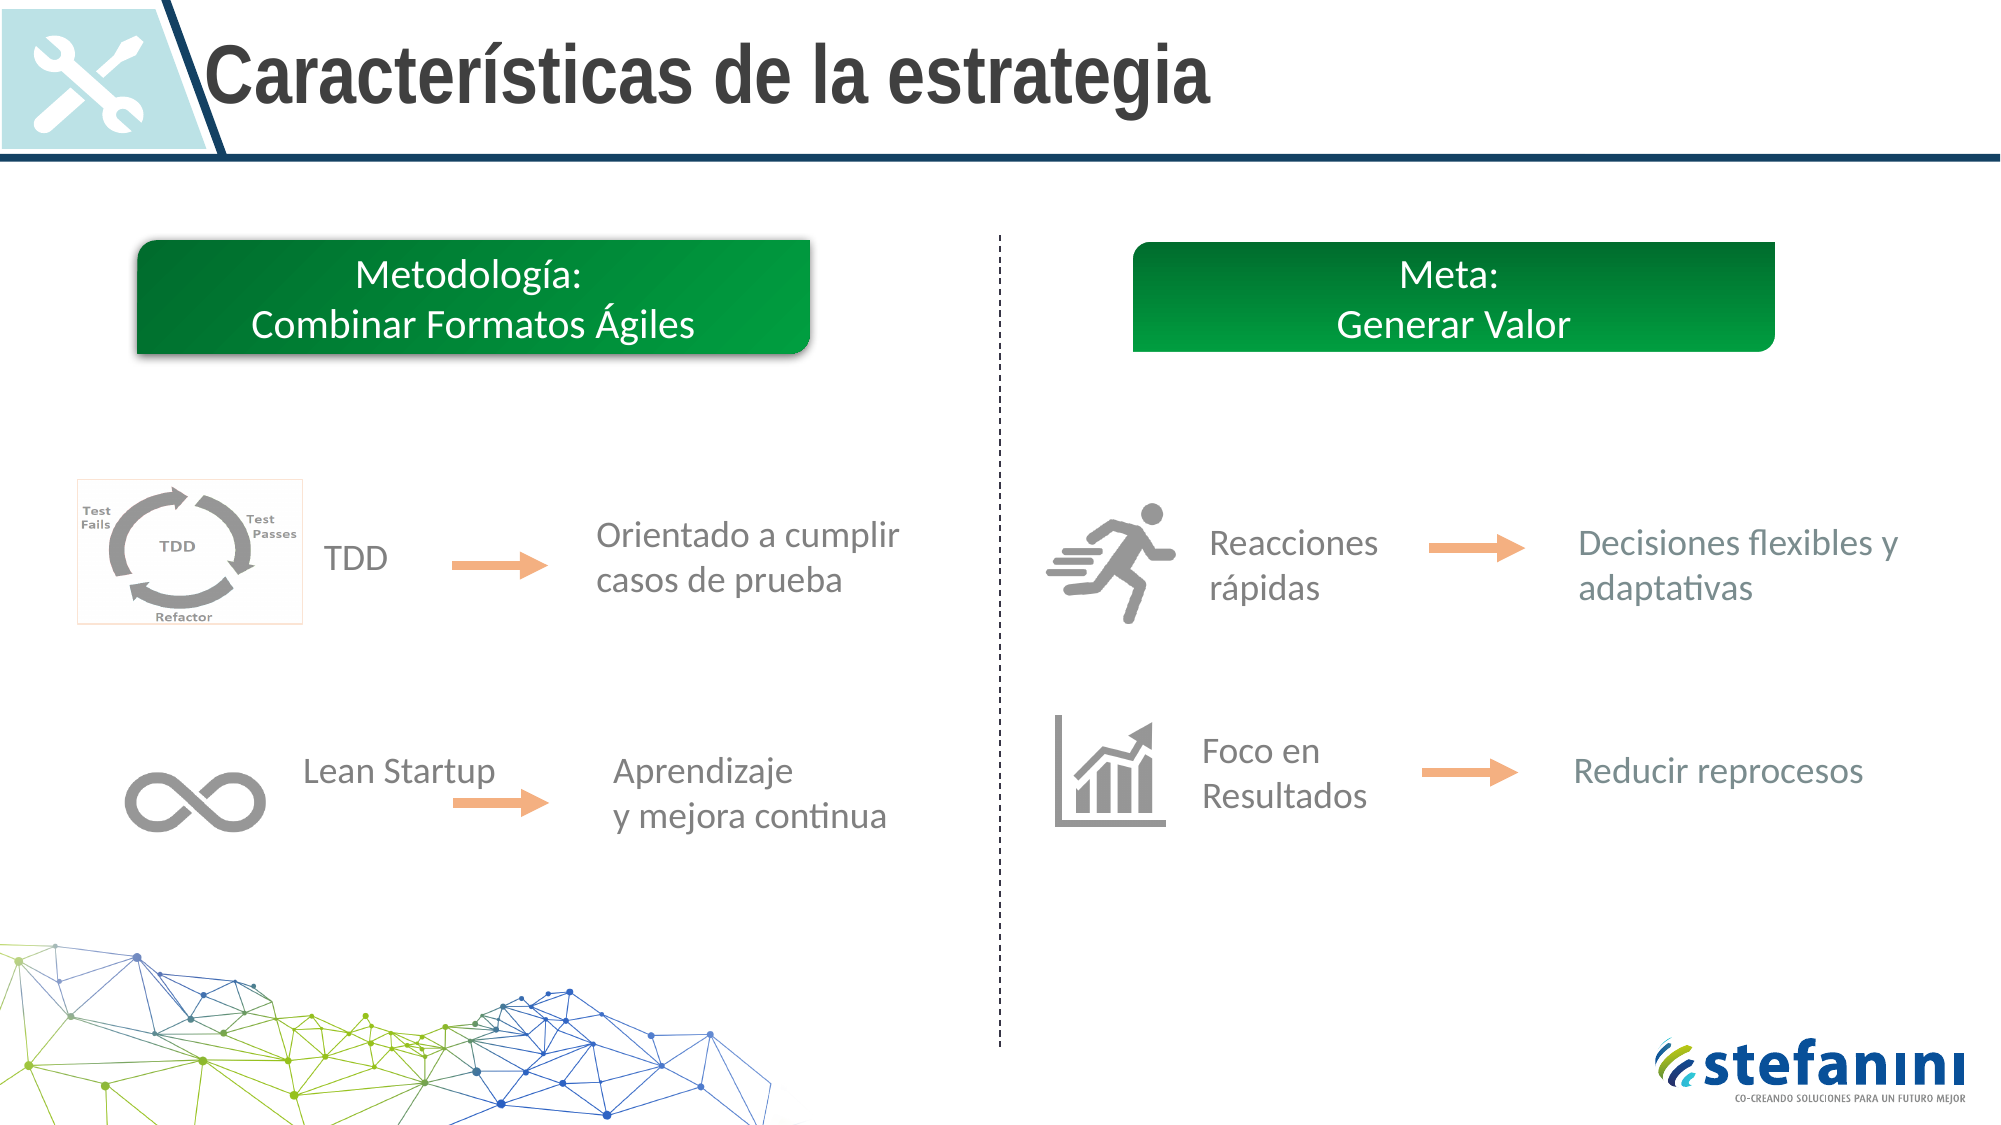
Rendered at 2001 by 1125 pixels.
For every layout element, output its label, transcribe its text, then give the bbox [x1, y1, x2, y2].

text_box Foco en Resultados [1187, 718, 1411, 825]
picture [1055, 715, 1166, 827]
text_box Meta: Generar Valor [1131, 240, 1777, 354]
picture [1041, 494, 1180, 633]
text_box Reacciones rápidas [1194, 510, 1418, 617]
text_box Orientado a cumplir casos de prueba [581, 502, 999, 609]
text_box TDD [308, 525, 454, 586]
text_box Lean Startup [288, 738, 540, 800]
text_box Aprendizaje y mejora continua [598, 738, 941, 845]
title Características de la estrategia [190, 0, 1580, 154]
text_box [1562, 0, 1996, 155]
text_box Decisiones flexibles y adaptativas [1563, 510, 2000, 617]
picture [0, 566, 826, 1125]
text_box Reducir reprocesos [1558, 738, 1995, 800]
text_box Metodología: Combinar Formatos Ágiles [137, 240, 810, 354]
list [78, 480, 302, 624]
